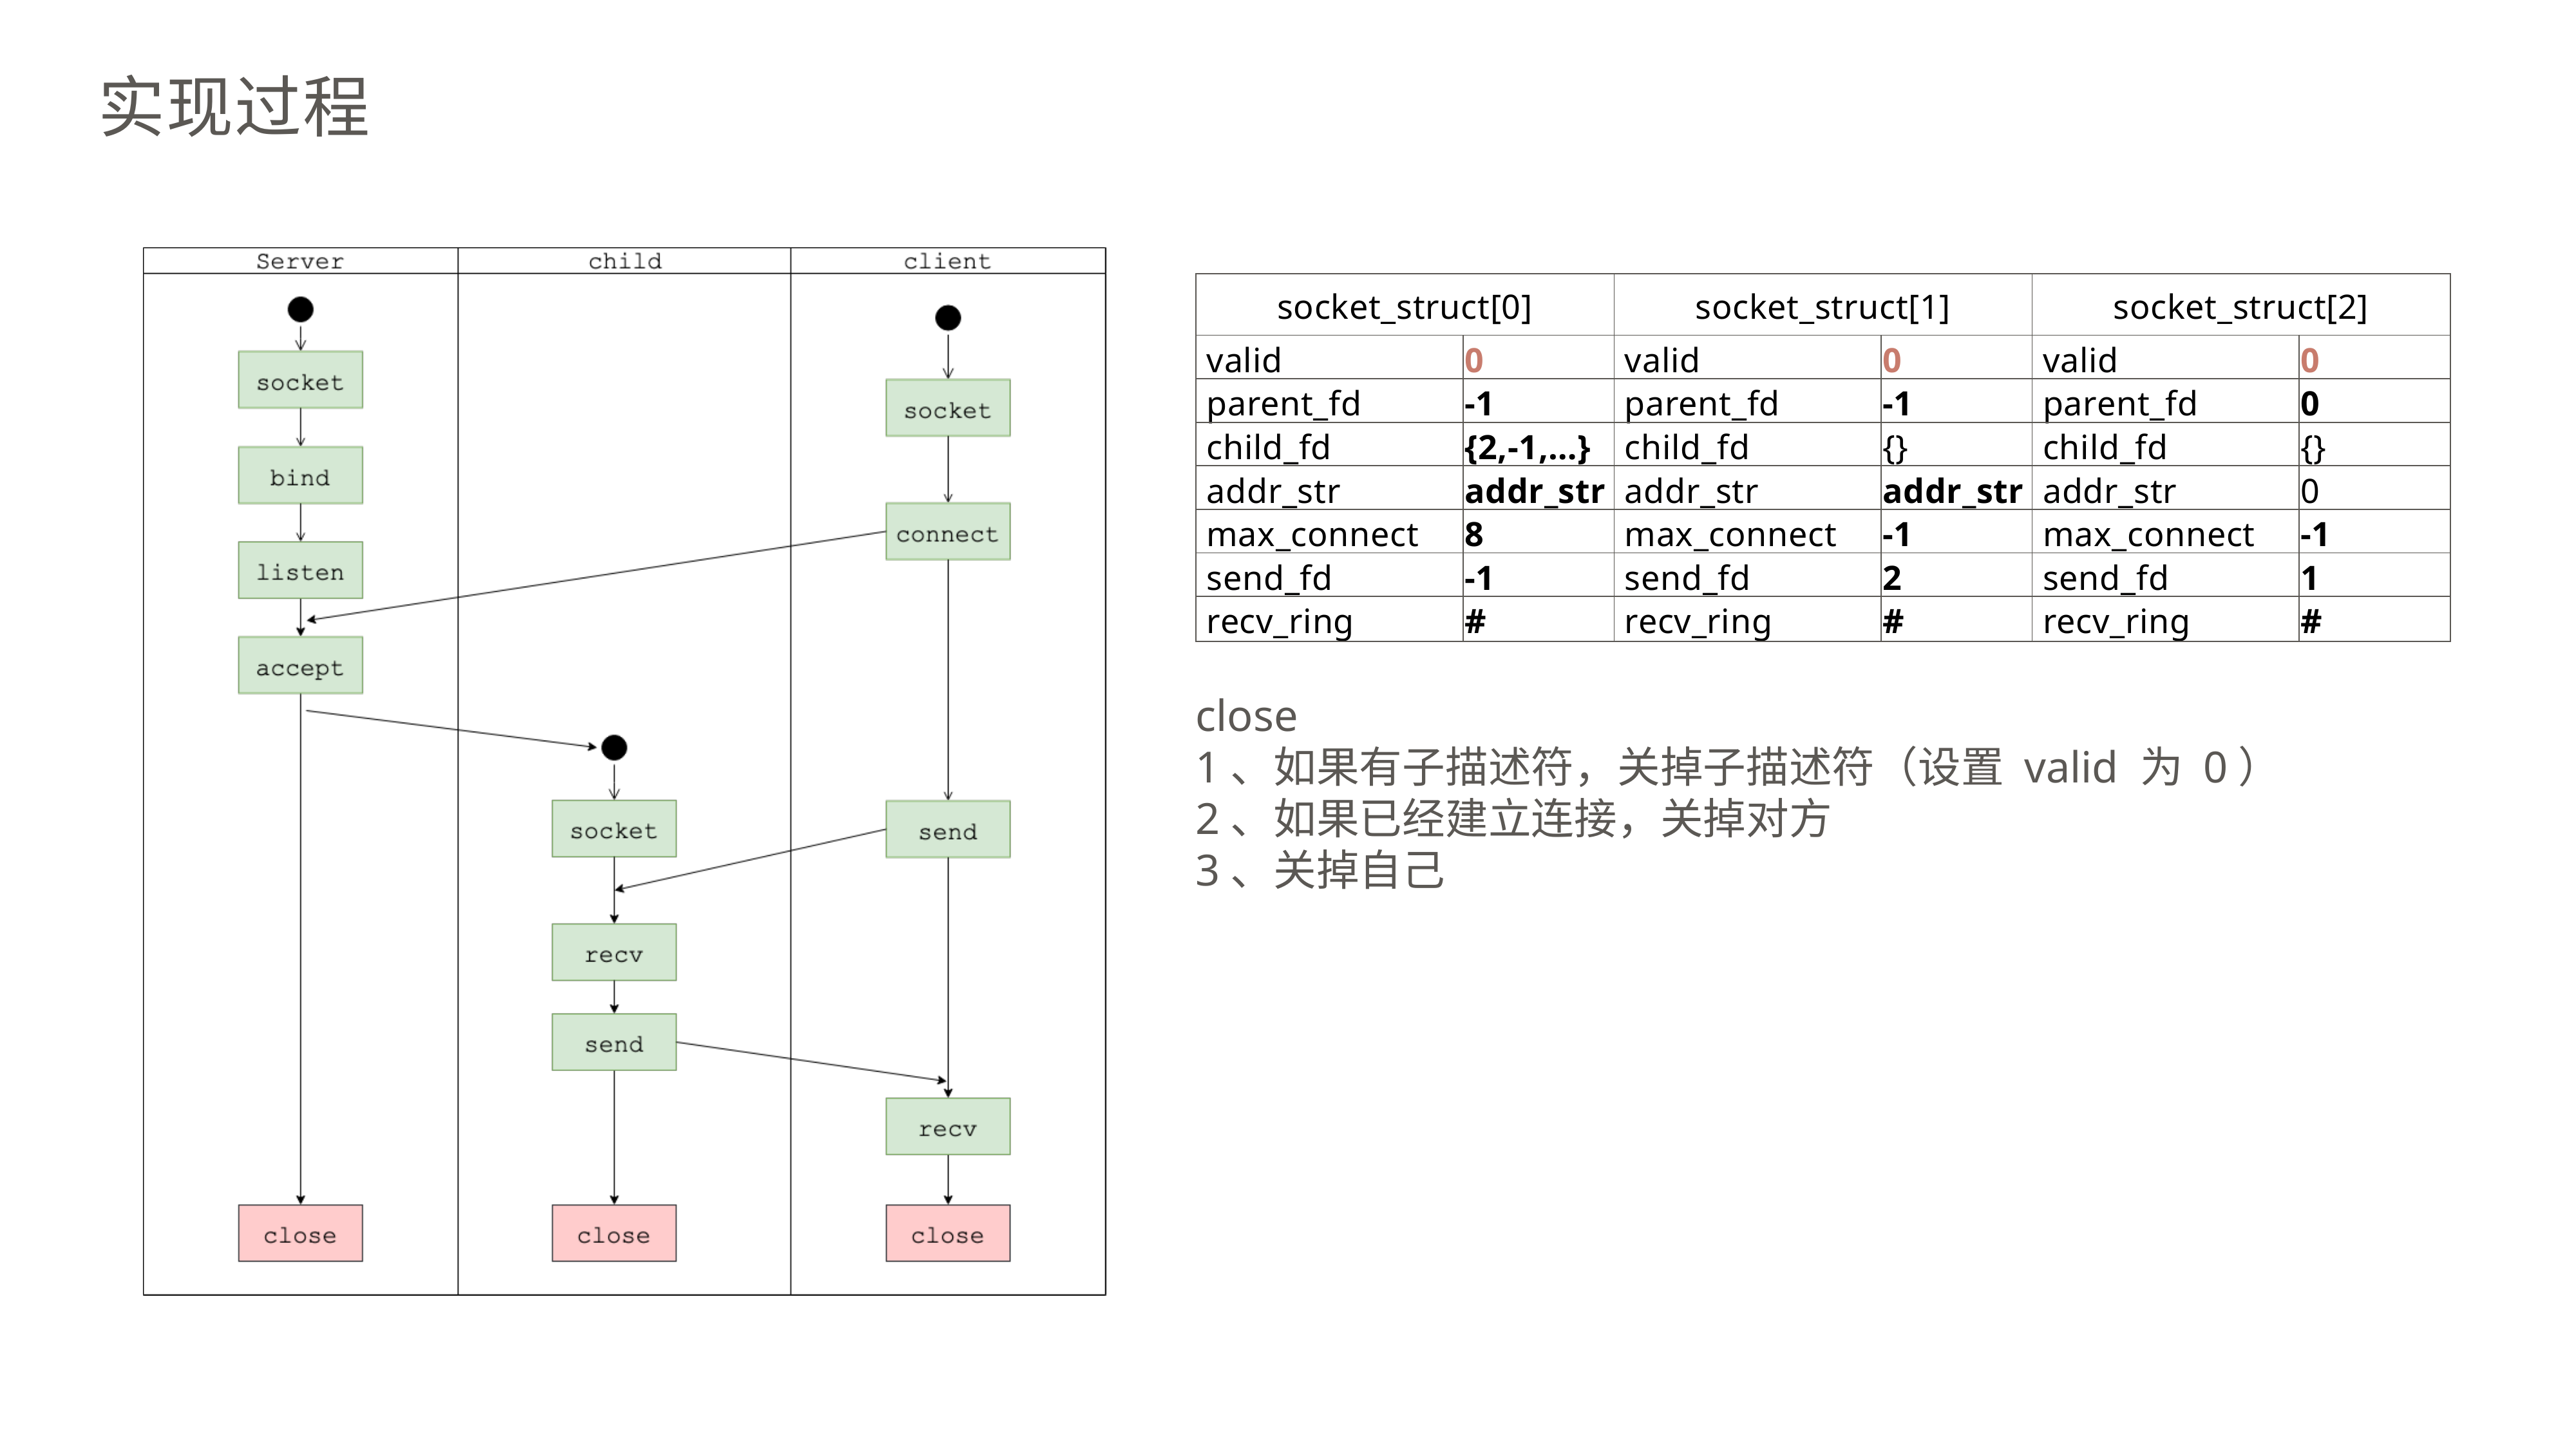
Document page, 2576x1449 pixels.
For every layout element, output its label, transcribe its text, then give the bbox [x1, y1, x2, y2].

table_cell addr_str [1615, 466, 1880, 509]
table_cell child_fd [1197, 423, 1463, 465]
text_box close 1、如果有子描述符，关掉子描述符（设置 valid 为 0） 2、如果已经建立连接，关掉对方 3、关掉自己 [1188, 681, 2357, 902]
table_cell max_connect [1615, 510, 1880, 553]
table_cell # [1882, 597, 2032, 641]
table_cell 0 [1882, 336, 2032, 378]
table_cell # [1464, 597, 1614, 641]
table_cell # [2300, 597, 2450, 641]
table_cell parent_fd [1615, 379, 1880, 422]
table_cell -1 [1882, 379, 2032, 422]
table_cell send_fd [2032, 553, 2298, 596]
table_cell addr_str [2032, 466, 2298, 509]
table_cell 0 [2300, 466, 2450, 509]
table_cell recv_ring [1615, 597, 1880, 641]
table_cell -1 [1882, 510, 2032, 553]
table_cell child_fd [2032, 423, 2298, 465]
table_cell -1 [2300, 510, 2450, 553]
table_cell recv_ring [2032, 597, 2298, 641]
table_cell 1 [2300, 553, 2450, 596]
table_cell valid [1615, 336, 1880, 378]
table_cell 2 [1882, 553, 2032, 596]
table_cell valid [1197, 336, 1463, 378]
picture [143, 247, 1106, 1296]
table_cell send_fd [1615, 553, 1880, 596]
table_cell 0 [2300, 336, 2450, 378]
table_cell addr_str [1464, 466, 1614, 509]
table_cell {} [2300, 423, 2450, 465]
table_cell -1 [1464, 379, 1614, 422]
table_cell parent_fd [1197, 379, 1463, 422]
table_cell send_fd [1197, 553, 1463, 596]
table_cell recv_ring [1197, 597, 1463, 641]
table_cell max_connect [1197, 510, 1463, 553]
table_cell 0 [2300, 379, 2450, 422]
table_cell {2,-1,…} [1464, 423, 1614, 465]
table_cell -1 [1464, 553, 1614, 596]
table_cell max_connect [2032, 510, 2298, 553]
table_cell addr_str [1882, 466, 2032, 509]
table_header socket_struct[1] [1615, 274, 2032, 335]
table_cell 8 [1464, 510, 1614, 553]
table_cell {} [1882, 423, 2032, 465]
table_cell valid [2032, 336, 2298, 378]
table_header socket_struct[0] [1197, 274, 1614, 335]
table_header socket_struct[2] [2032, 274, 2450, 335]
table_cell parent_fd [2032, 379, 2298, 422]
table_cell addr_str [1197, 466, 1463, 509]
table_cell child_fd [1615, 423, 1880, 465]
table_cell 0 [1464, 336, 1614, 378]
text_box 实现过程 [93, 59, 375, 150]
